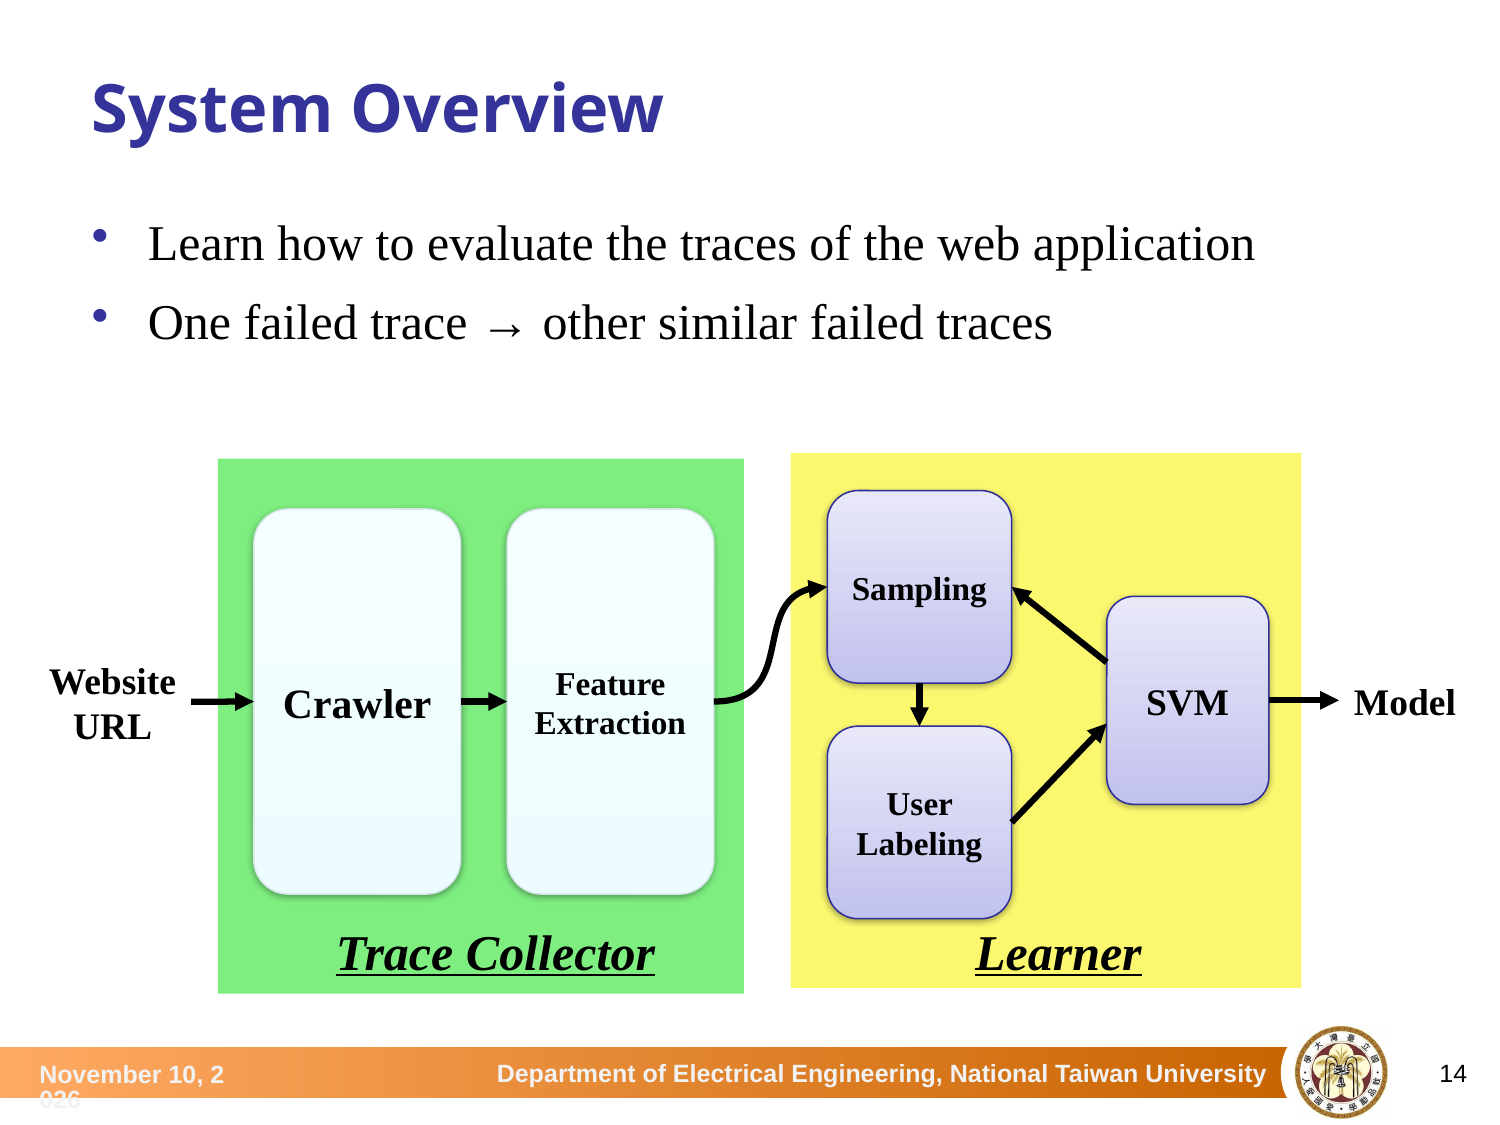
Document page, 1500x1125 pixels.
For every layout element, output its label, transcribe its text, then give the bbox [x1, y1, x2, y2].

slide_number 14 [1340, 1033, 1483, 1112]
title System Overview [76, 40, 1427, 183]
picture [1294, 1026, 1388, 1119]
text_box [33, 452, 1472, 994]
list Learn how to evaluate the traces of the web application One failed trace → other similar failed traces [76, 207, 1427, 395]
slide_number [24, 1046, 243, 1101]
